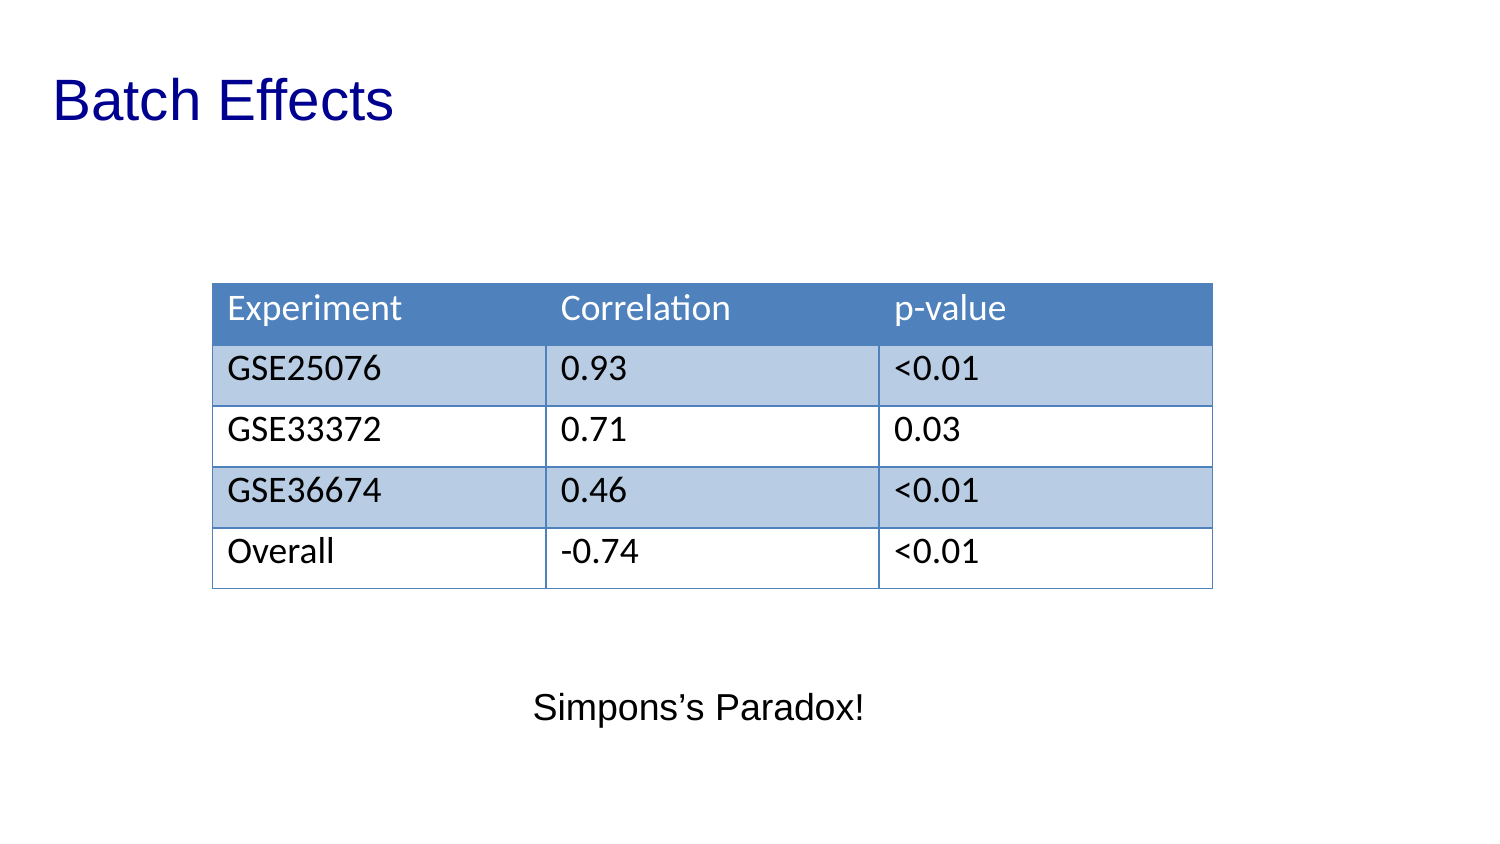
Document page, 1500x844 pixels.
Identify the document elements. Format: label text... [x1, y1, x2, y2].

table_header p-value [880, 285, 1212, 344]
table_header Experiment [213, 285, 545, 344]
table_cell Overall [213, 529, 545, 588]
table_cell 0.71 [547, 407, 878, 466]
table_cell 0.93 [547, 346, 878, 405]
table_cell <0.01 [880, 529, 1212, 588]
table_cell -0.74 [547, 529, 878, 588]
title Batch Effects [37, 46, 1388, 148]
table_cell 0.03 [880, 407, 1212, 466]
table_cell 0.46 [547, 468, 878, 527]
table_cell <0.01 [880, 468, 1212, 527]
text_box Simpons’s Paradox! [517, 675, 891, 735]
table_cell <0.01 [880, 346, 1212, 405]
table_cell GSE33372 [213, 407, 545, 466]
table_cell GSE36674 [213, 468, 545, 527]
table_header Correlation [547, 285, 878, 344]
table_cell GSE25076 [213, 346, 545, 405]
